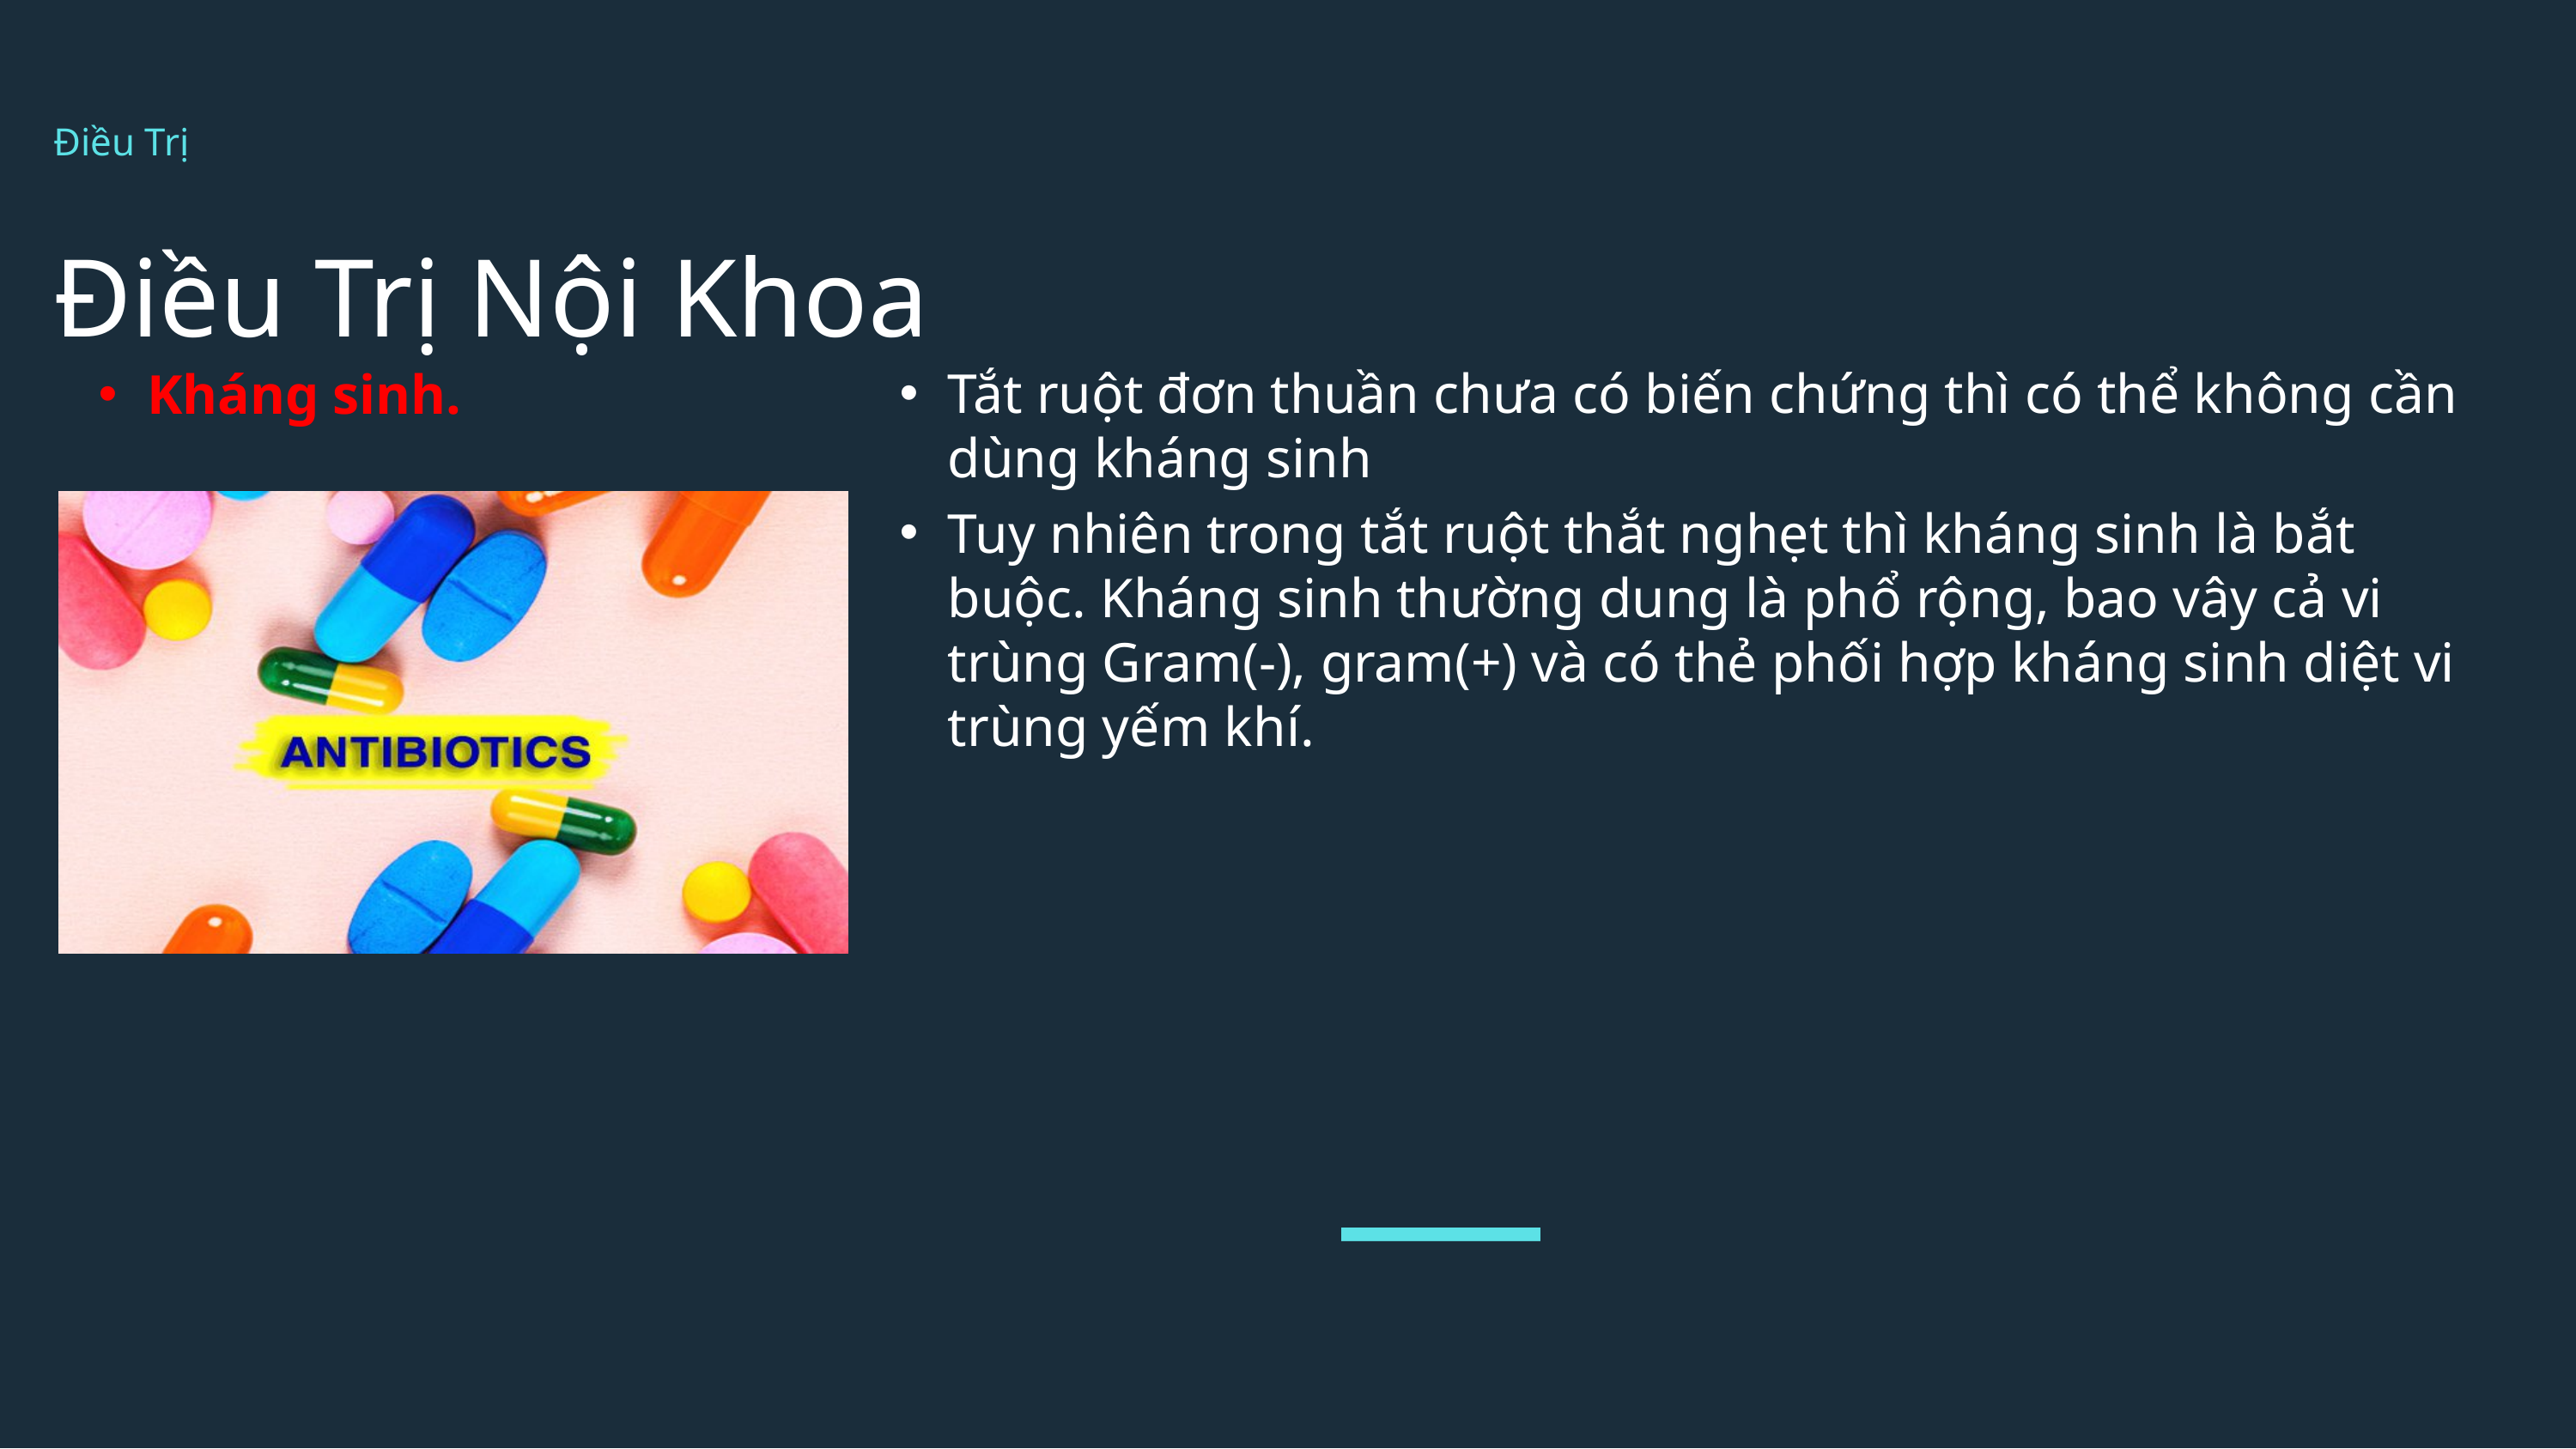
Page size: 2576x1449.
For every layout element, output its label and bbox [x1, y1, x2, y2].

picture [1341, 1228, 1540, 1241]
picture [58, 491, 848, 954]
text_box [0, 0, 2576, 1449]
